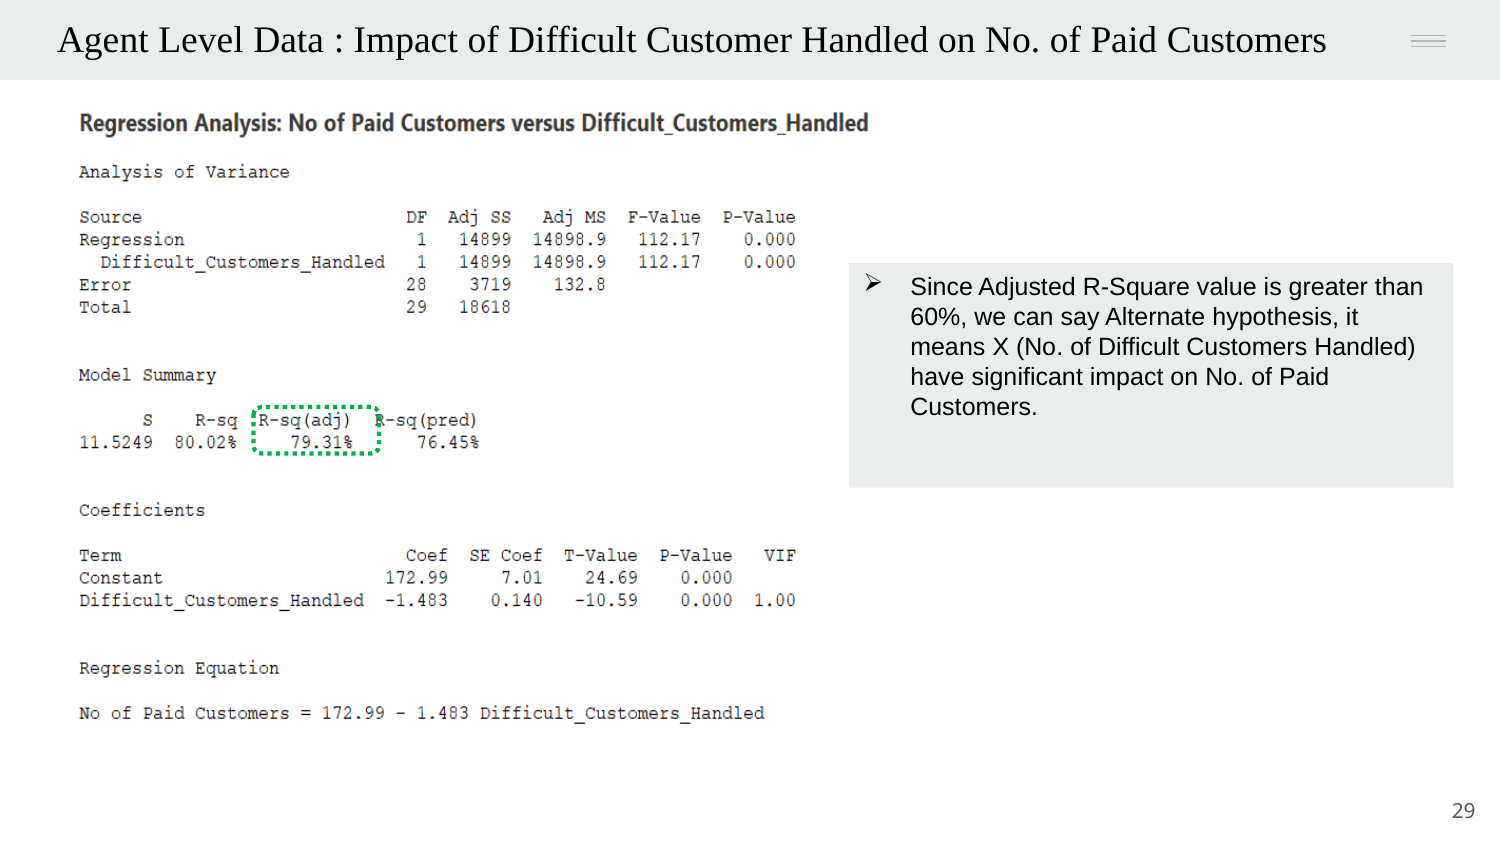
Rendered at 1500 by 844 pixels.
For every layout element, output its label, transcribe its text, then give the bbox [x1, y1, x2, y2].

picture [75, 105, 873, 734]
text_box Since Adjusted R-Square value is greater than 60%, we can say Alternate hypothesis, it means X (No. of Difficult Customers Handled) have significant impact on No. of Paid Customers. [877, 263, 1454, 488]
slide_number 29 [1400, 779, 1491, 844]
text_box Agent Level Data : Impact of Difficult Customer Handled on No. of Paid Customers [32, 0, 1352, 81]
